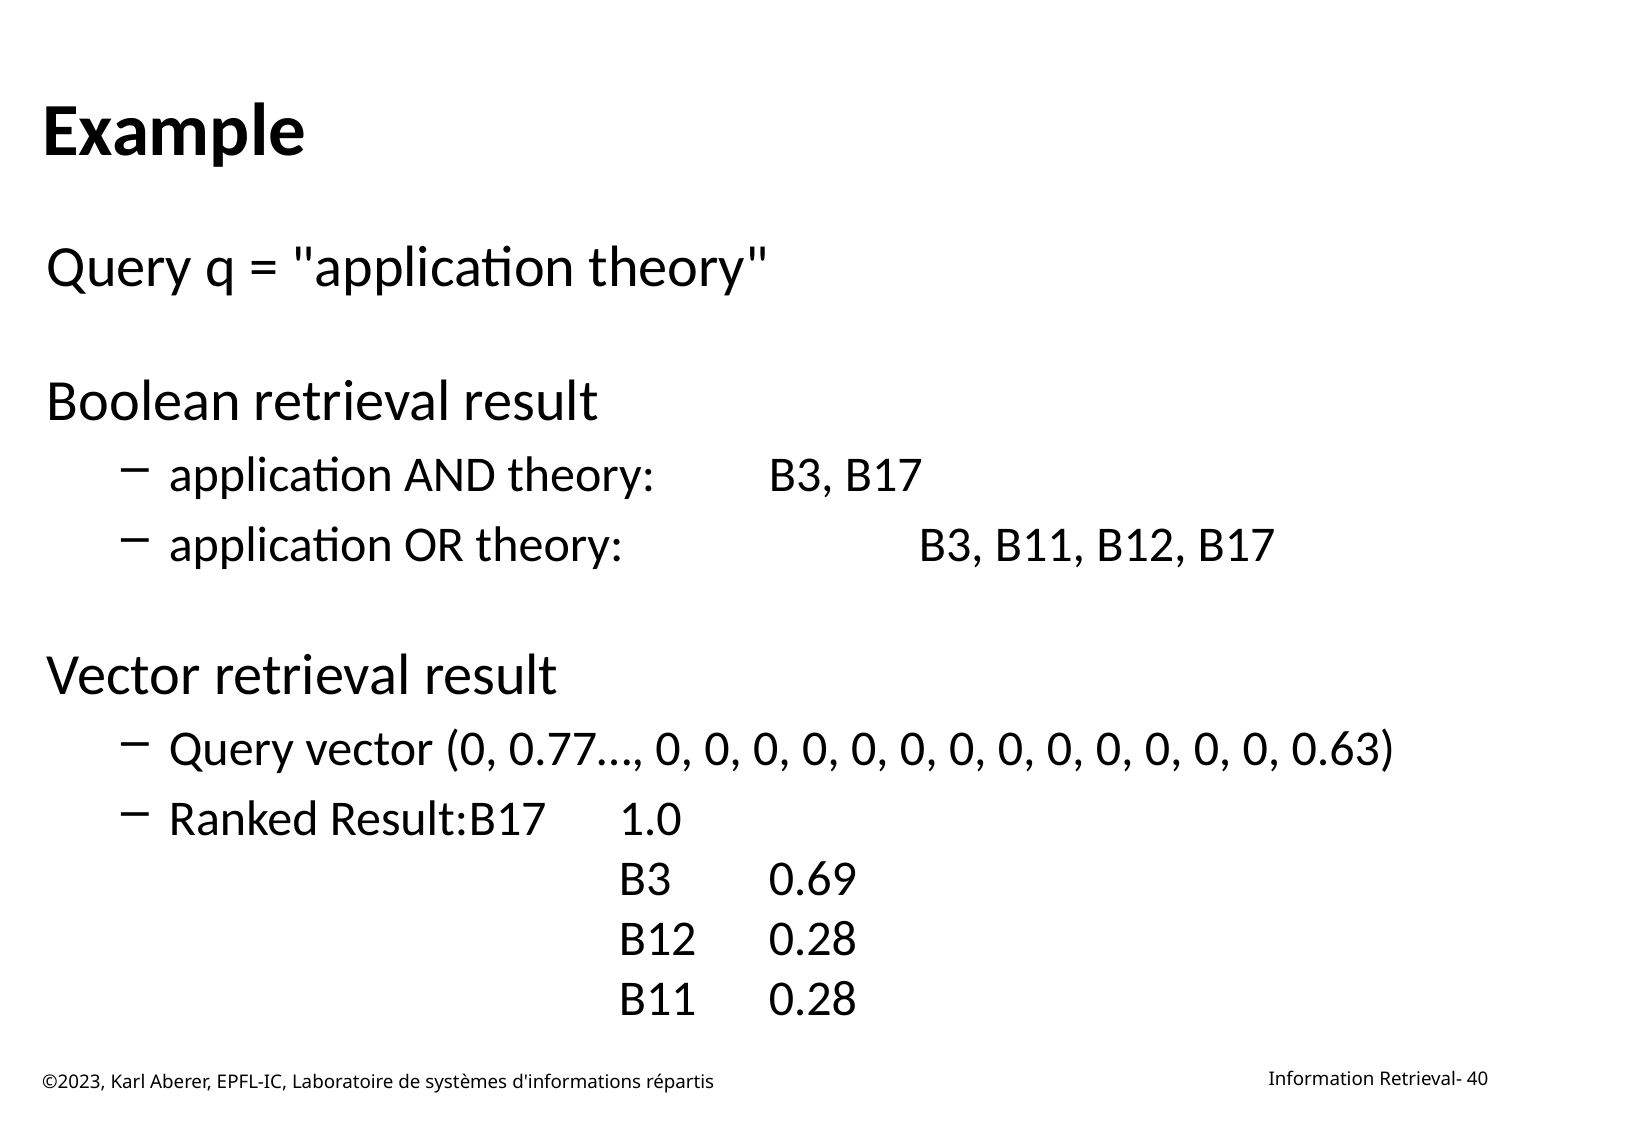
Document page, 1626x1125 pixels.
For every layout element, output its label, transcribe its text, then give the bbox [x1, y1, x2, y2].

list Query q = "application theory" Boolean retrieval result application AND theory: B3, B17 application OR theory: B3, B11, B12, B17 Vector retrieval result Query vector (0, 0.77…, 0, 0, 0, 0, 0, 0, 0, 0, 0, 0, 0, 0, 0, 0.63) Ranked Result: B17 1.0 B3 0.69 B12 0.28 B11 0.28 [31, 220, 1508, 1045]
footer ©2023, Karl Aberer, EPFL-IC, Laboratoire de systèmes d'informations répartis [26, 1062, 1071, 1101]
title Example [27, 50, 1504, 200]
